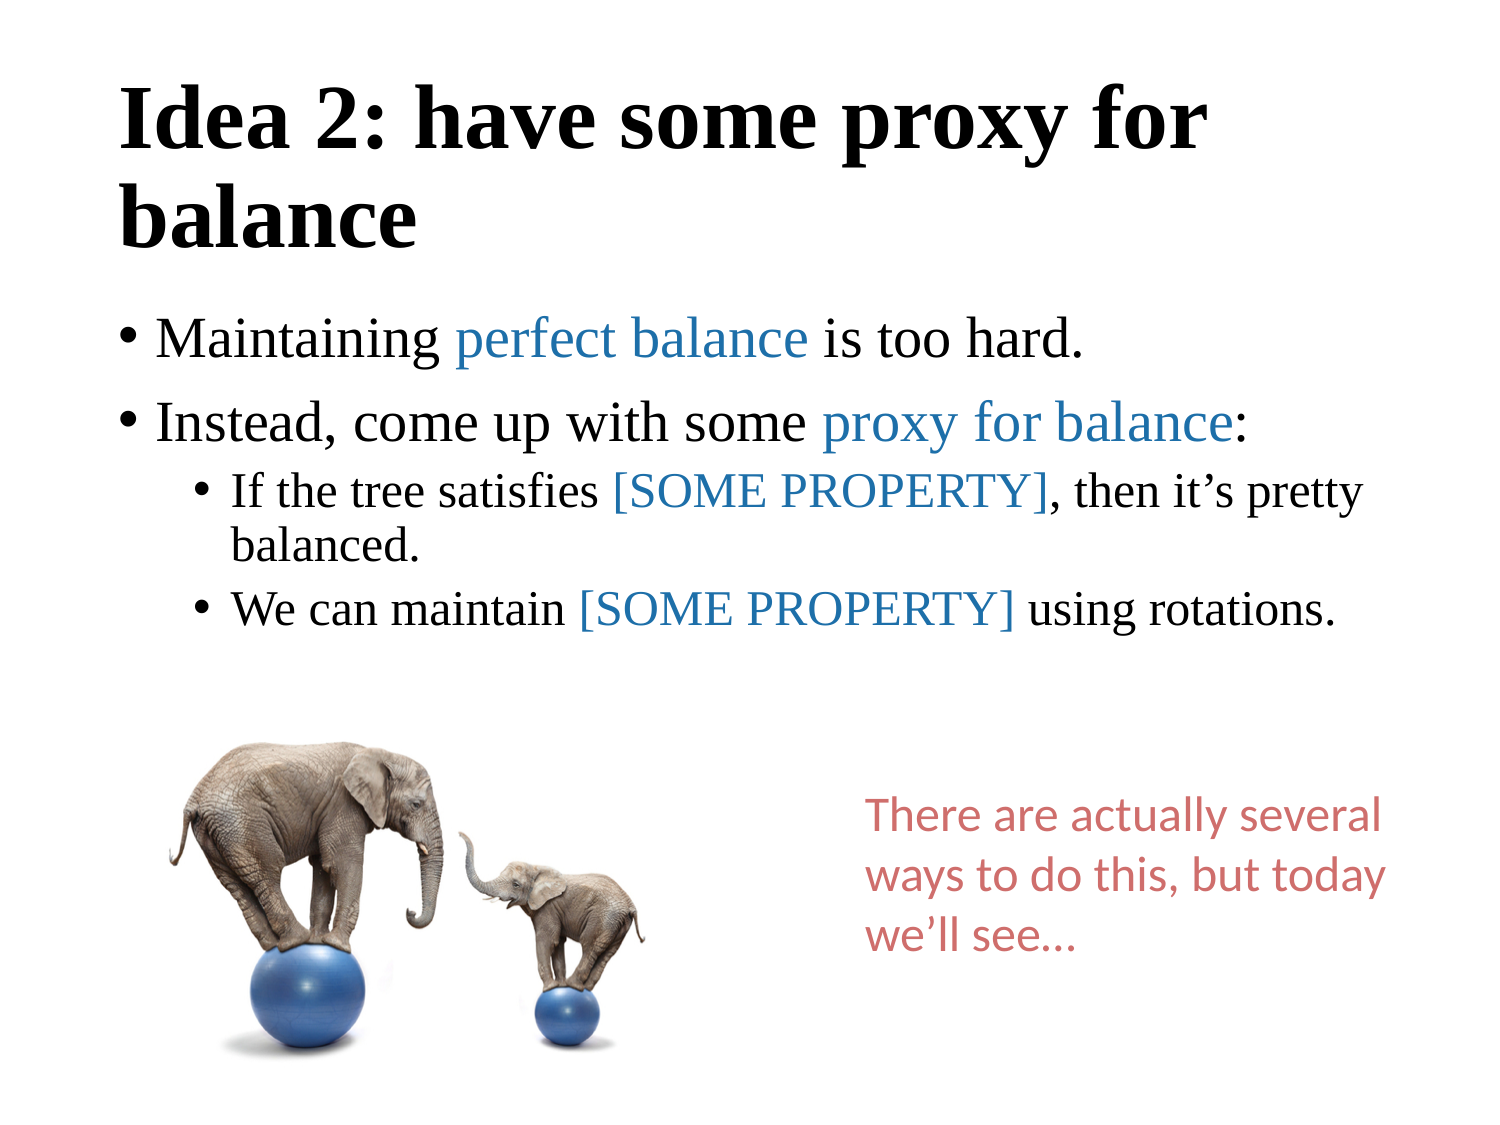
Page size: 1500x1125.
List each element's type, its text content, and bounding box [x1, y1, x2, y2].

text_box There are actually several ways to do this, but today we’ll see… [849, 773, 1436, 969]
list Maintaining perfect balance is too hard. Instead, come up with some proxy for balance: If the tree satisfies [SOME PROPERTY], then it’s pretty balanced. We can maintain [SOME PROPERTY] using rotations. [103, 299, 1397, 1014]
title Idea 2: have some proxy for balance [103, 59, 1472, 278]
picture [126, 704, 683, 1075]
